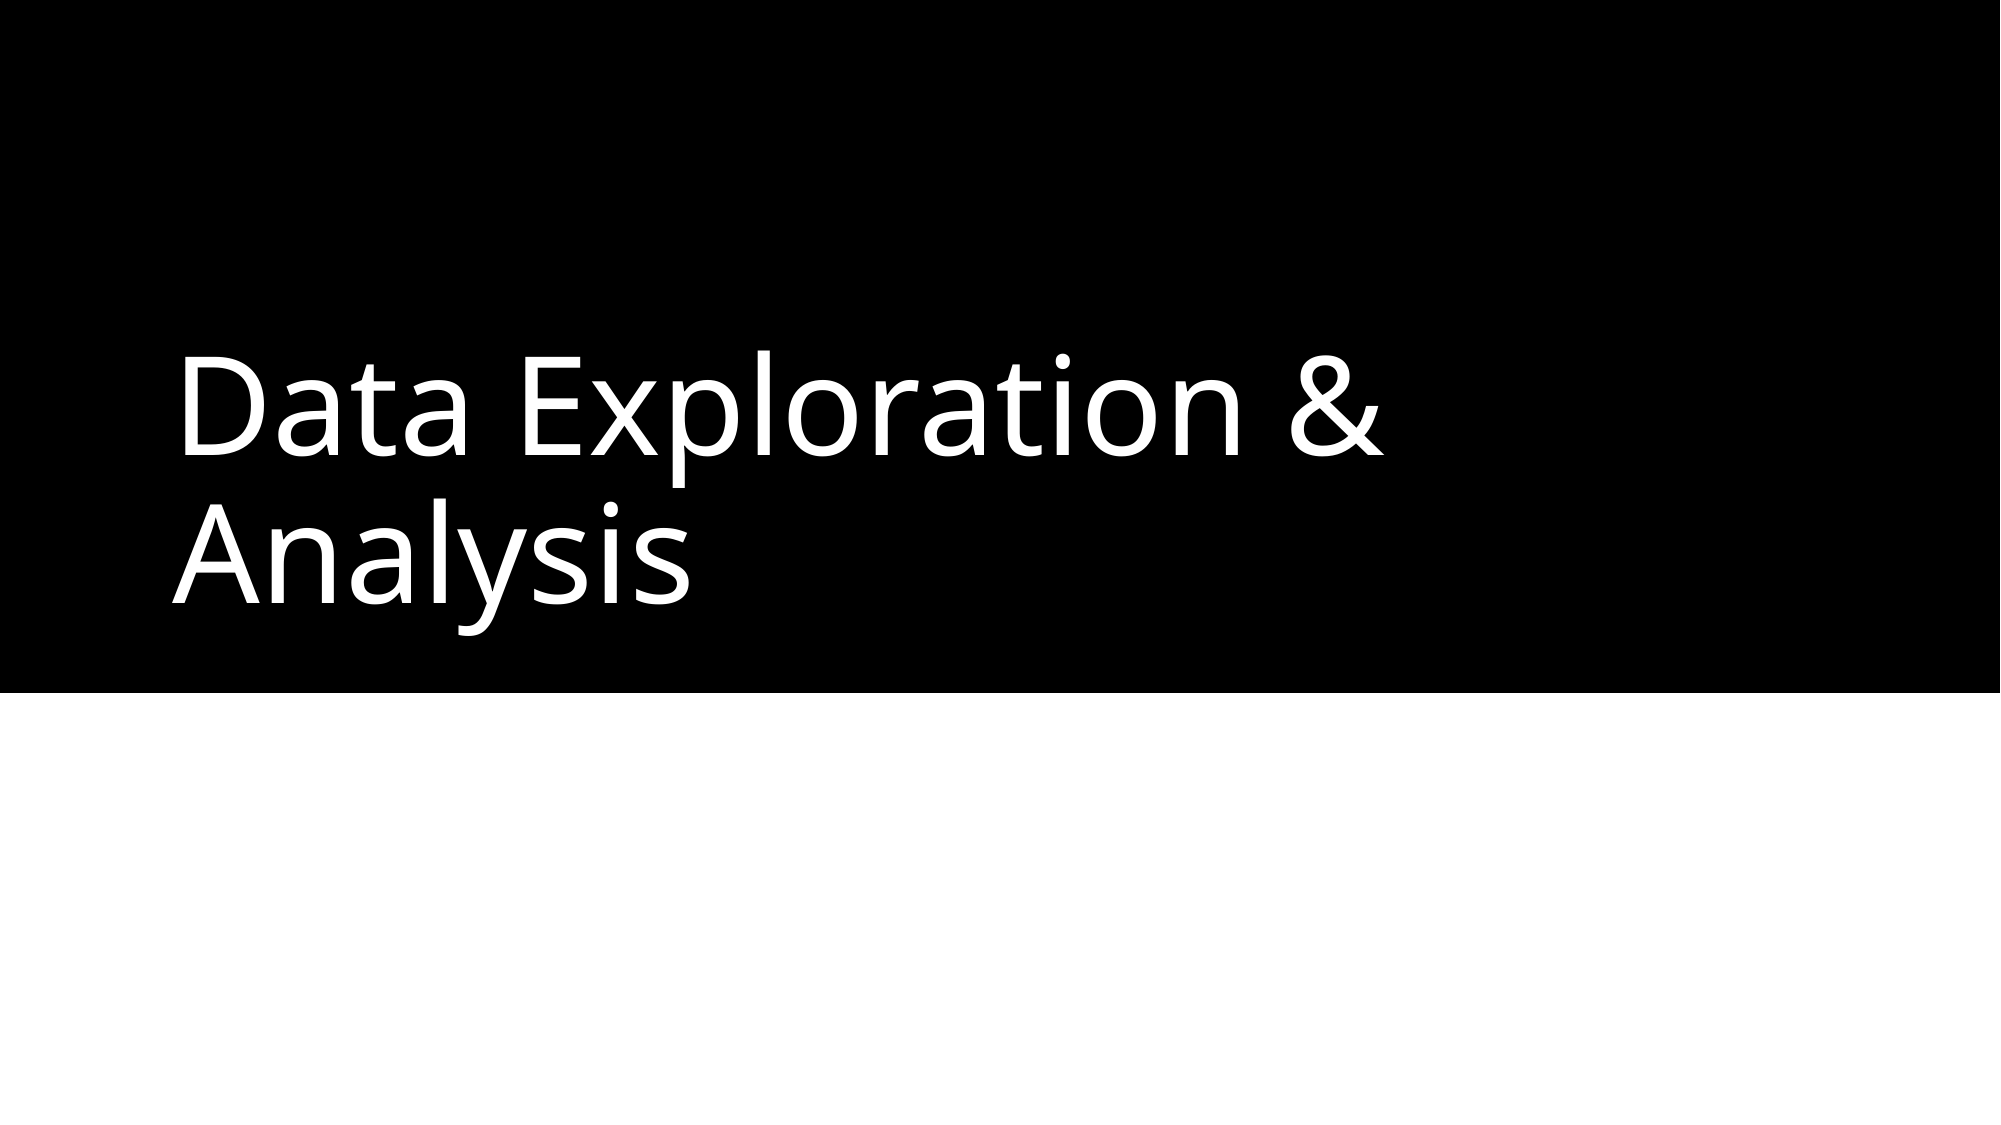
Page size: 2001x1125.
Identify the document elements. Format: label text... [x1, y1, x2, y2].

title Data Exploration & Analysis [157, 126, 1842, 641]
